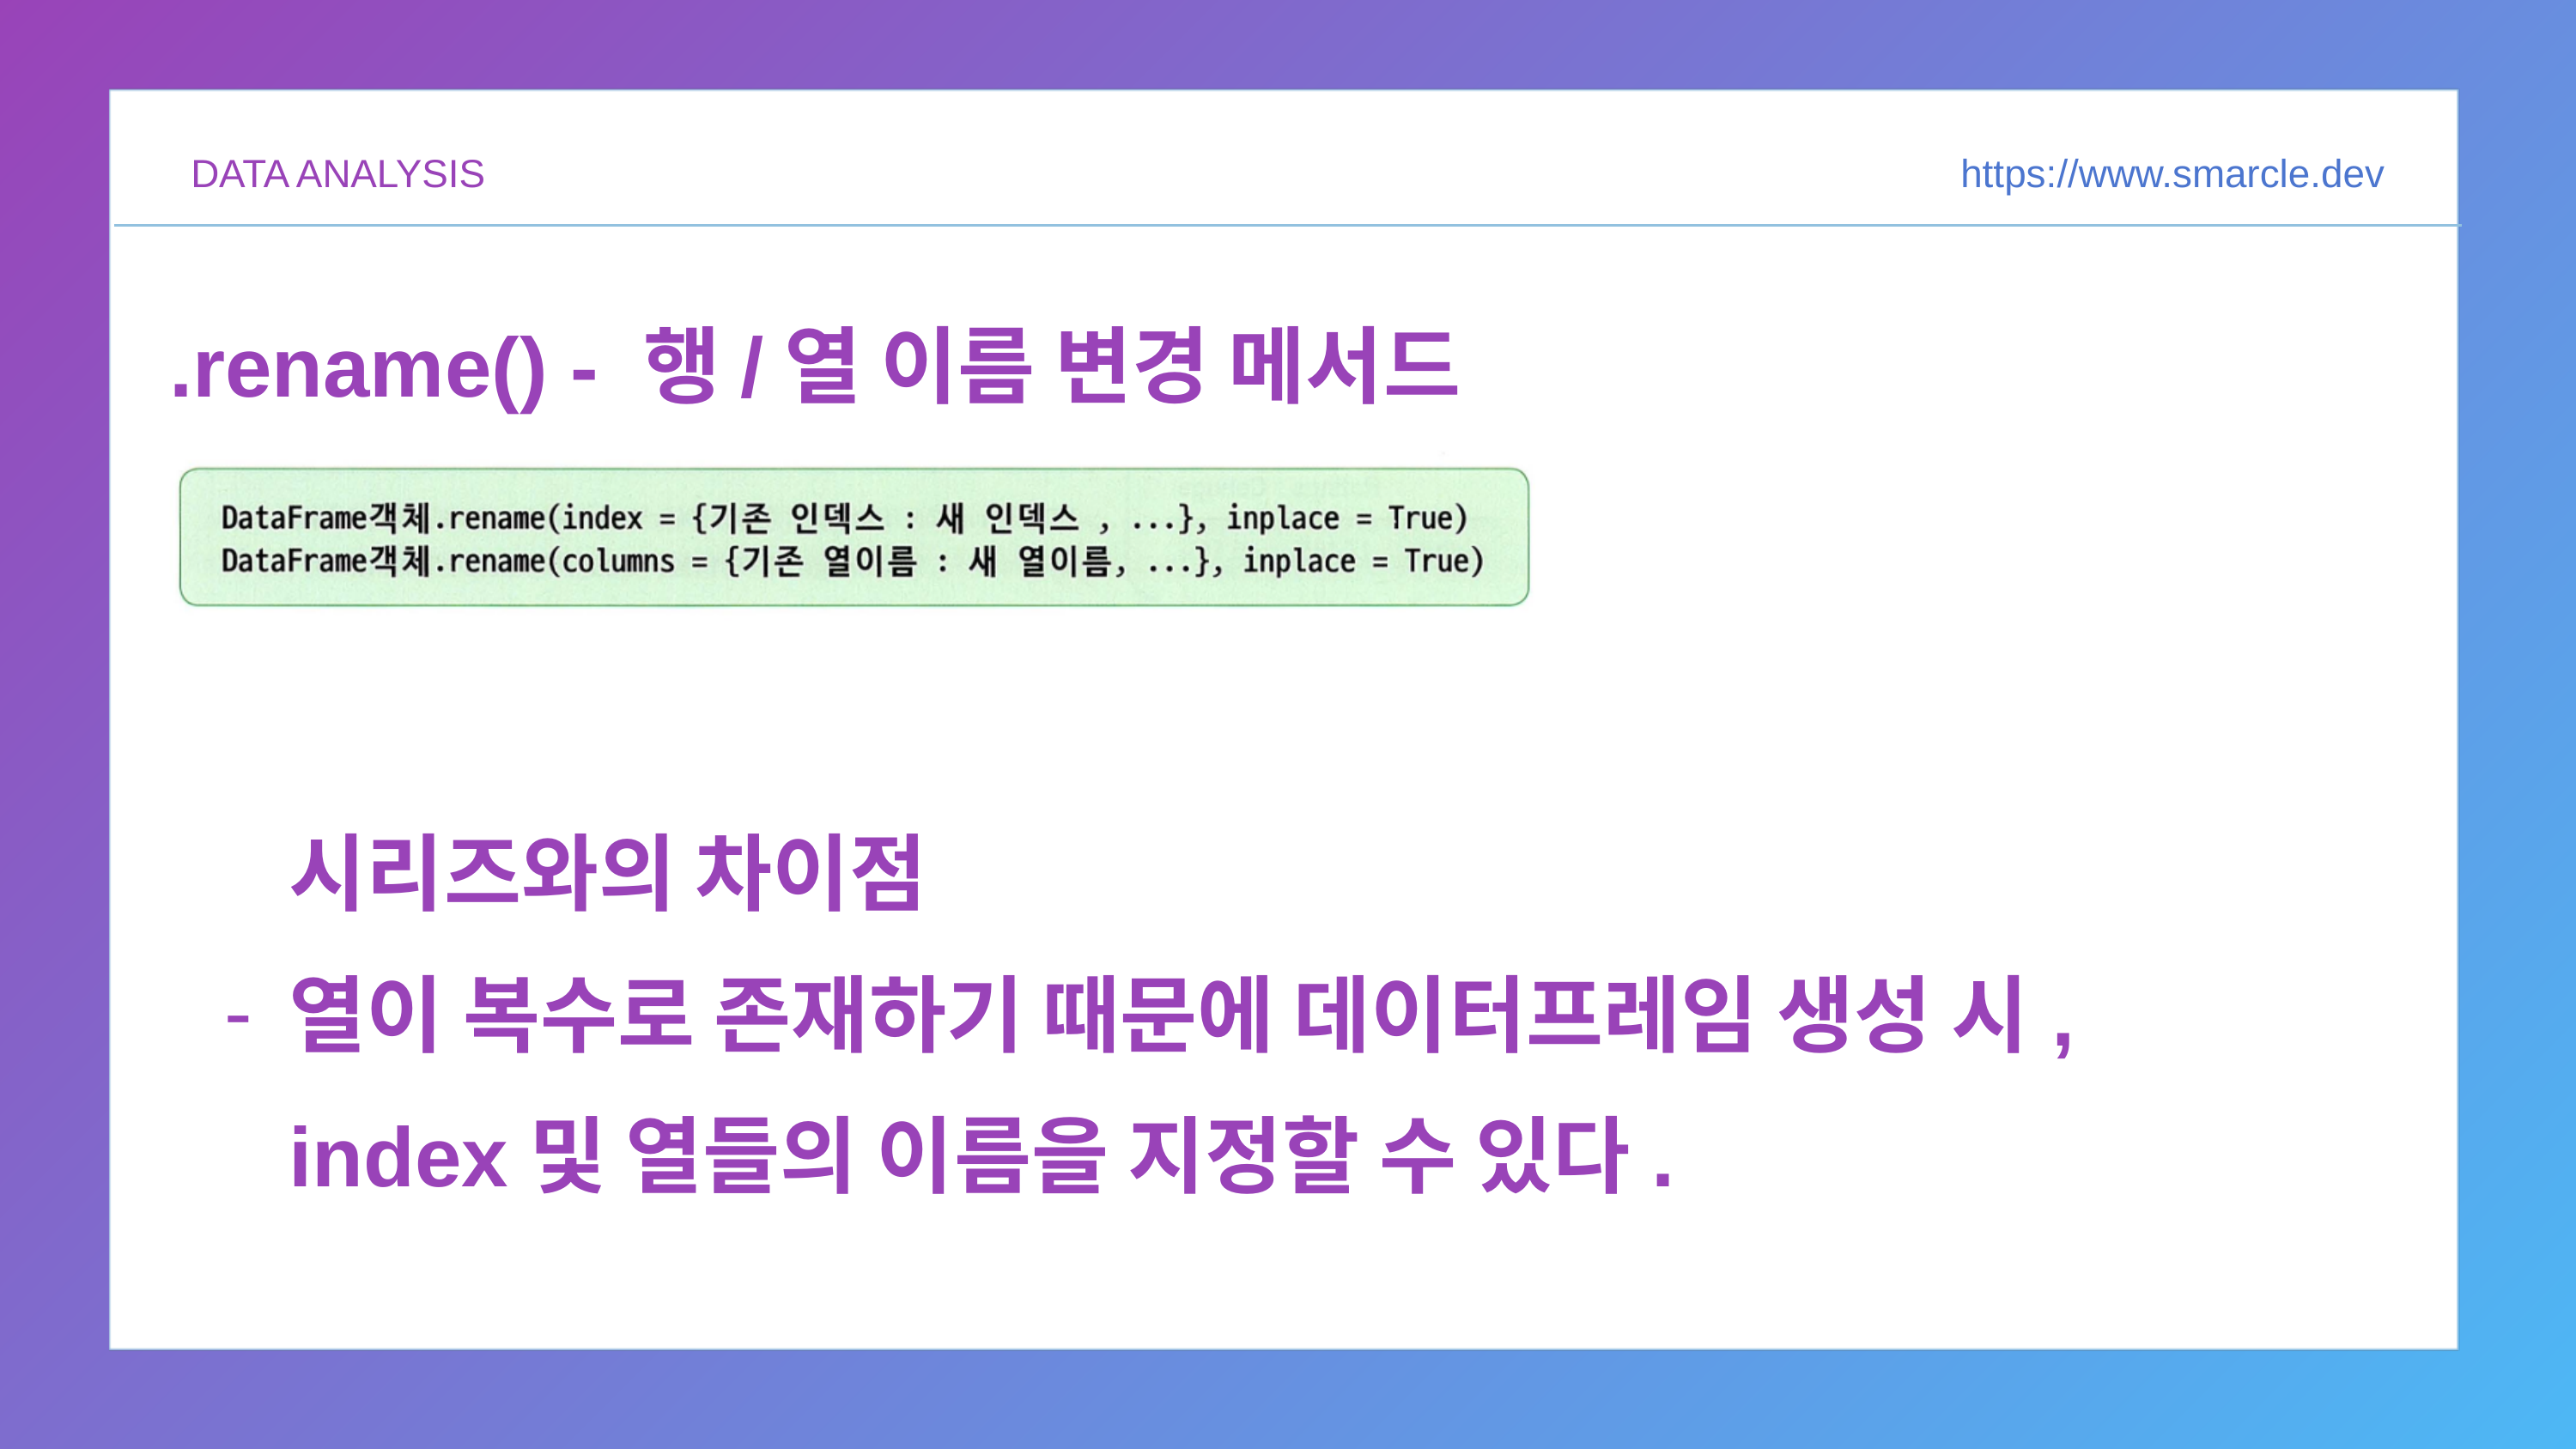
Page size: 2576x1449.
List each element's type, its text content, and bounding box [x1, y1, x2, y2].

text_box https://www.smarcle.dev [1856, 130, 2385, 196]
text_box DATA ANALYSIS [191, 130, 606, 196]
text_box [108, 70, 2468, 1359]
text_box [113, 223, 2463, 227]
text_box 시리즈와의 차이점 열이 복수로 존재하기 때문에 데이터프레임 생성 시, index및 열들의 이름을 지정할 수 있다. [224, 780, 2259, 1204]
text_box .rename() - 행/열 이름 변경 메서드 [169, 272, 2111, 415]
picture [168, 440, 1535, 621]
